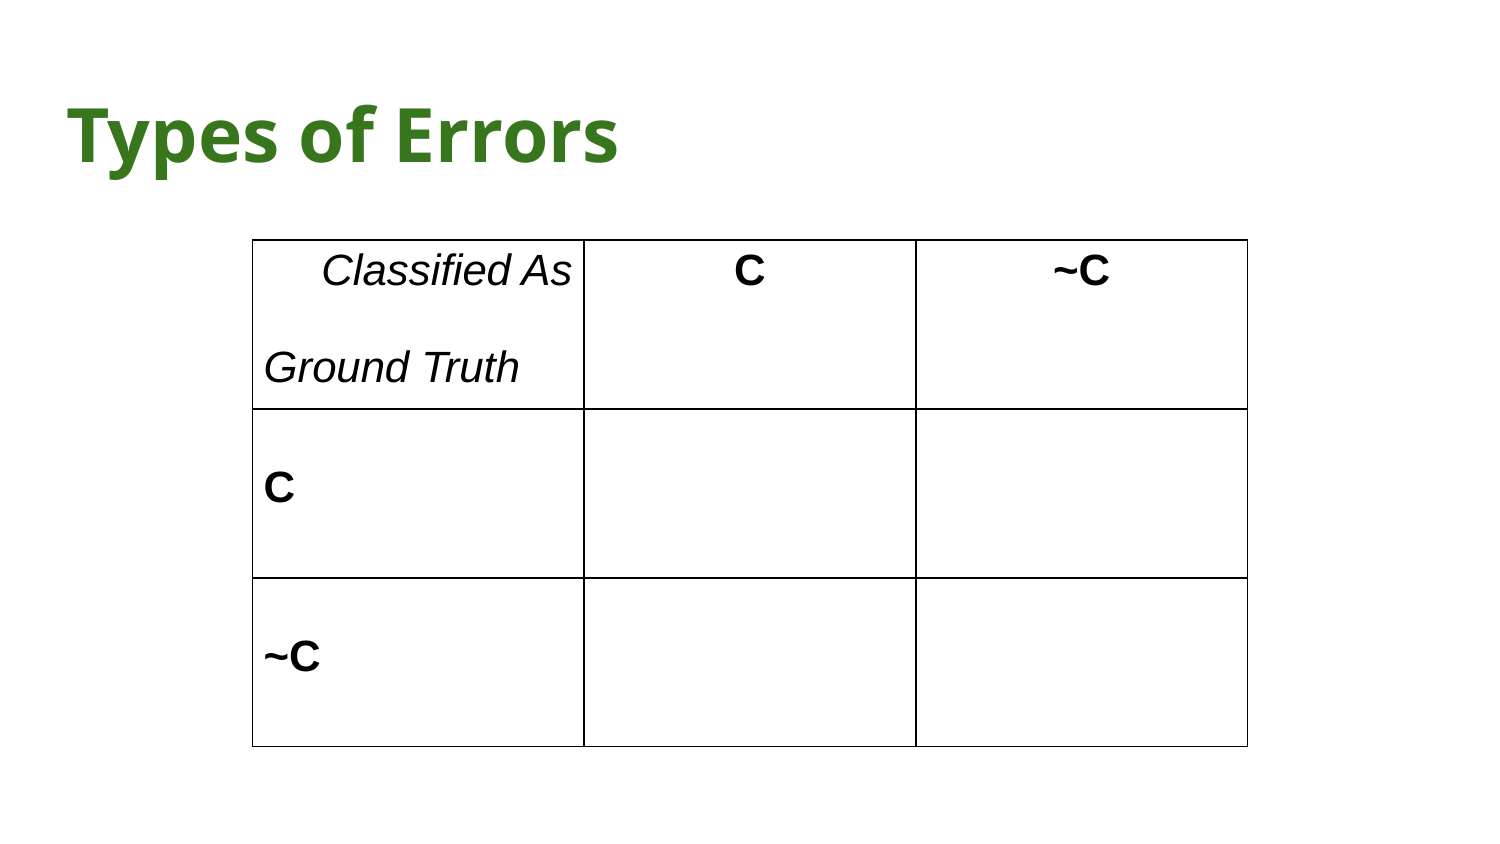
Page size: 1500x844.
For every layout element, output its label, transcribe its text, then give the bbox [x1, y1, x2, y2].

table_header ~C [917, 241, 1247, 408]
table_header Classified As Ground Truth [253, 241, 583, 408]
table_cell ~C [253, 579, 583, 746]
table_cell [585, 410, 915, 577]
title Types of Errors [51, 72, 1449, 167]
table_cell [917, 410, 1247, 577]
table_cell [917, 579, 1247, 746]
table_header C [585, 241, 915, 408]
table_cell C [253, 410, 583, 577]
table_cell [585, 579, 915, 746]
